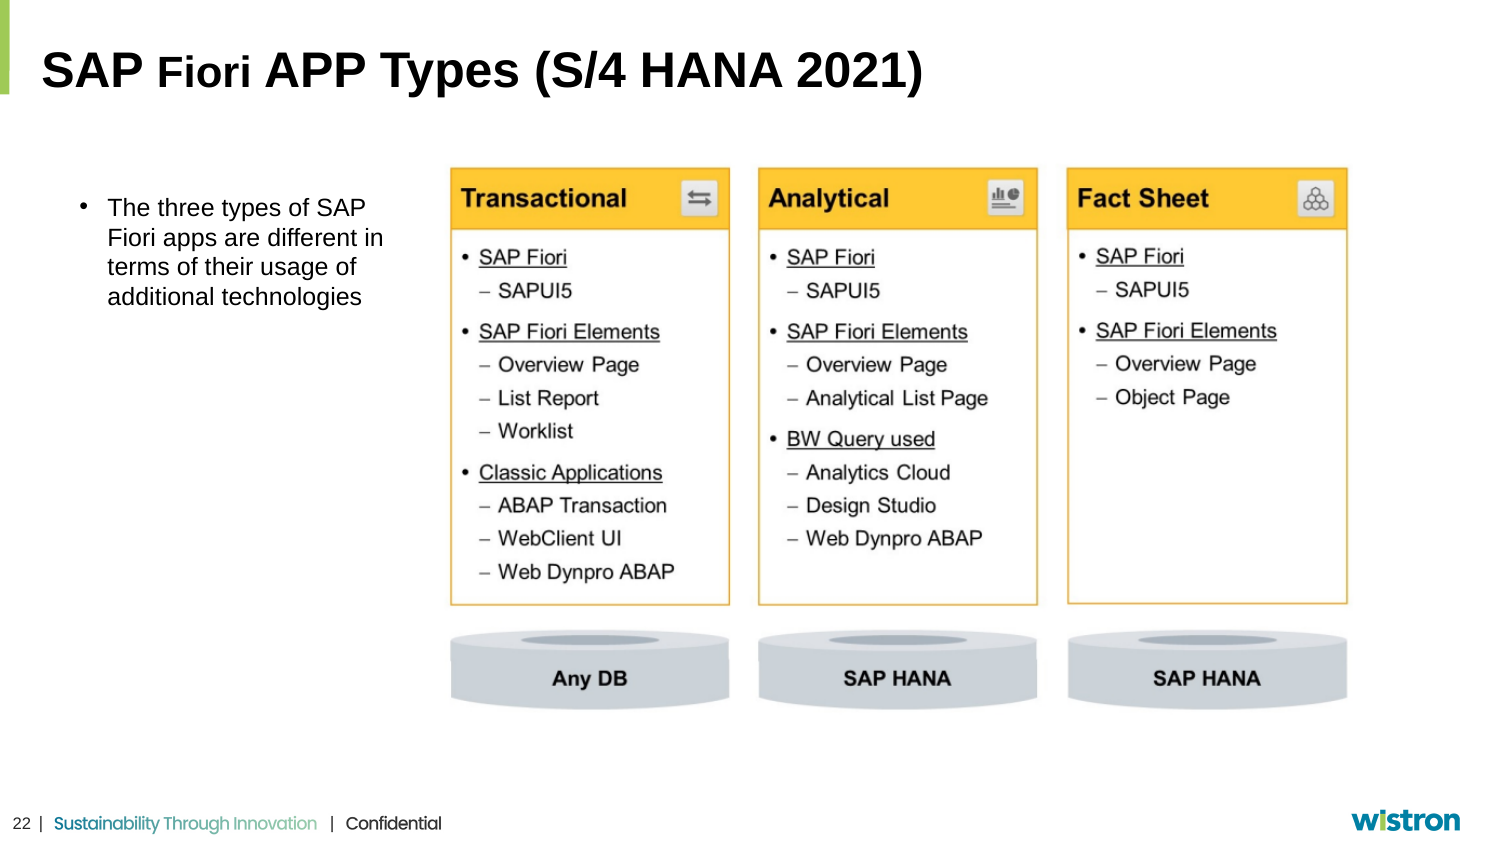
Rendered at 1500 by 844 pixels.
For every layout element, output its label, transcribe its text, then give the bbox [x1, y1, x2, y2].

picture [436, 158, 1368, 716]
text_box The three types of SAP Fiori apps are different in terms of their usage of additional technologies [64, 183, 407, 319]
slide_number 22 [0, 800, 47, 844]
picture [47, 804, 1500, 844]
title SAP Fiori APP Types (S/4 HANA 2021) [41, 31, 1459, 112]
